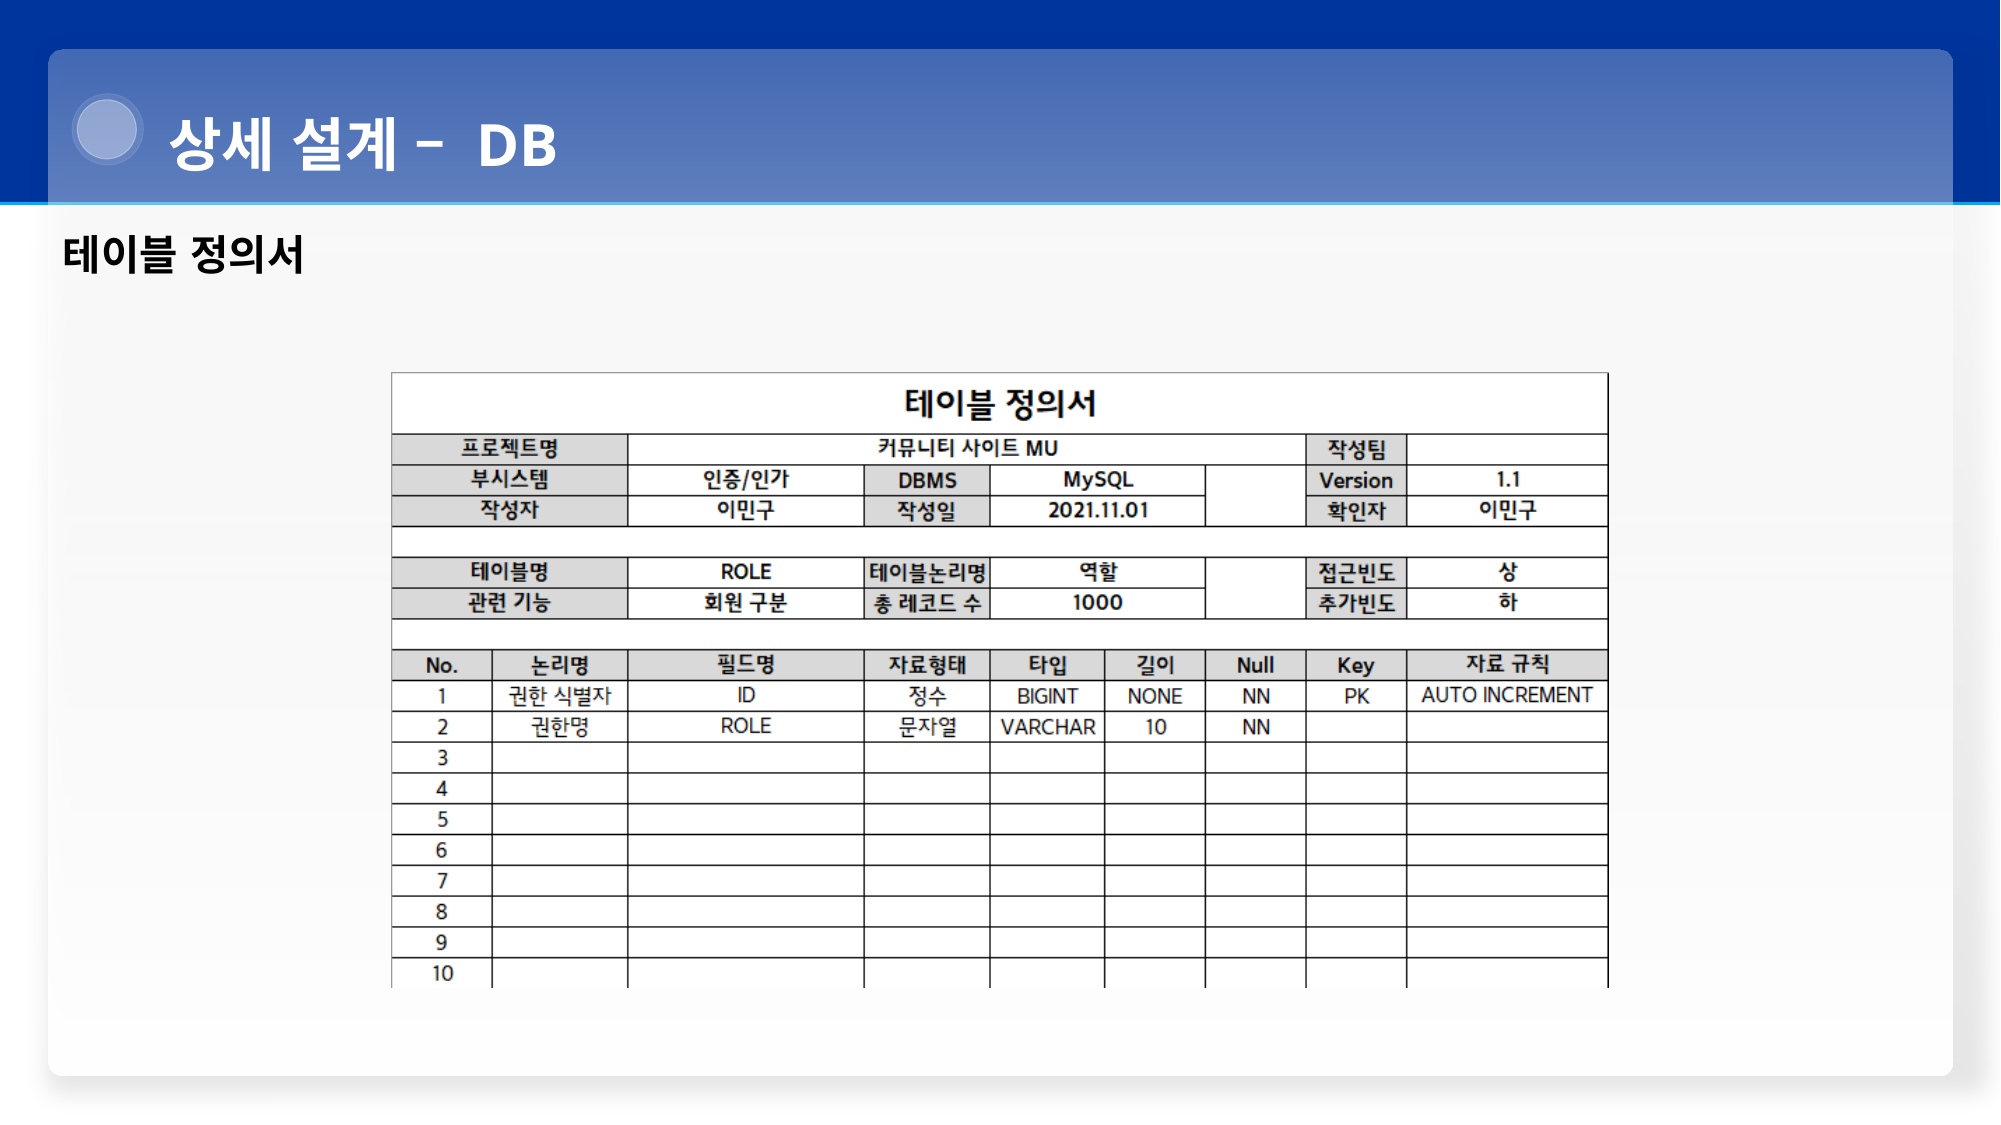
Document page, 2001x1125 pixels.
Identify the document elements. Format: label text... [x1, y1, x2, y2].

text_box [47, 204, 1953, 1077]
text_box [76, 98, 138, 160]
text_box [0, 0, 2000, 202]
picture [391, 372, 1609, 988]
text_box 상세 설계 – DB [153, 66, 1479, 186]
text_box [71, 92, 145, 167]
text_box 테이블 정의서 [48, 221, 376, 286]
text_box [47, 48, 1953, 203]
